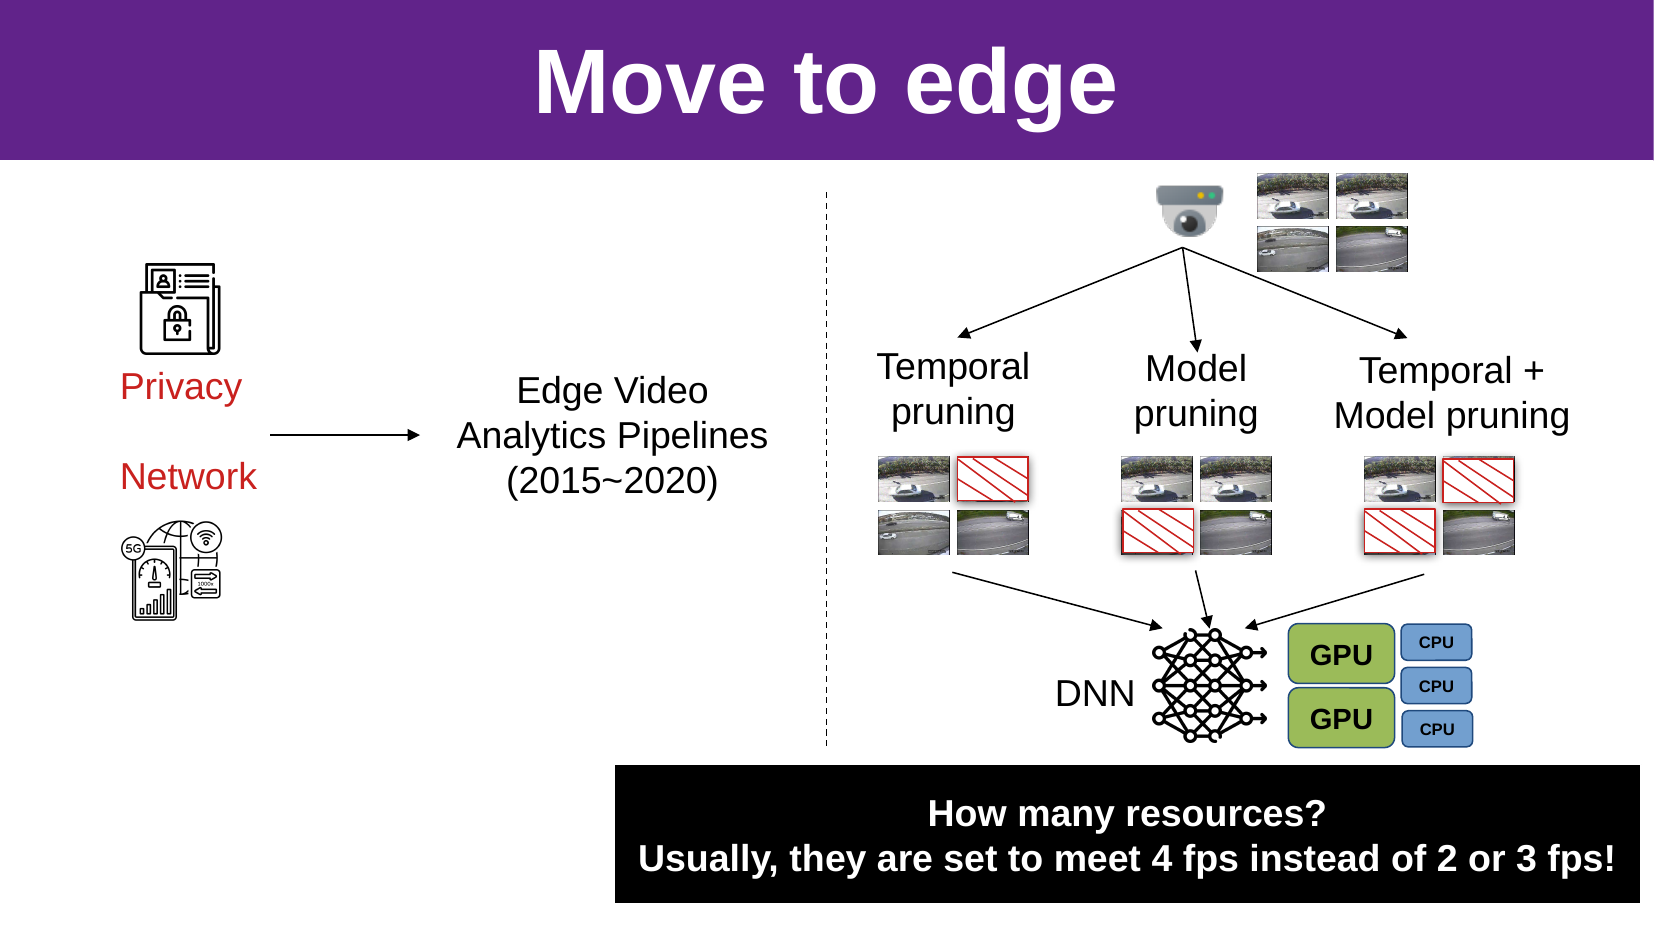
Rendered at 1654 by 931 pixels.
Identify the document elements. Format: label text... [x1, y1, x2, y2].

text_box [957, 247, 1178, 338]
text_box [1363, 456, 1515, 556]
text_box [1122, 508, 1194, 555]
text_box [1442, 458, 1514, 505]
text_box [1120, 456, 1272, 556]
picture [1152, 628, 1267, 743]
picture [134, 263, 226, 355]
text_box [877, 456, 1029, 556]
text_box Temporal + Model pruning [1301, 338, 1602, 478]
text_box [0, 0, 1654, 161]
text_box DNN [977, 661, 1147, 723]
text_box Privacy Network [104, 355, 341, 495]
text_box Edge Video Analytics Pipelines (2015~2020) [432, 359, 793, 540]
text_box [1244, 574, 1425, 629]
text_box Move to edge [82, 0, 1571, 155]
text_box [1195, 570, 1210, 629]
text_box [1288, 623, 1473, 748]
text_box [1182, 247, 1198, 353]
text_box Model pruning [1078, 346, 1301, 435]
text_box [1257, 173, 1408, 272]
text_box Temporal pruning [835, 334, 1072, 433]
picture [114, 513, 229, 629]
text_box How many resources? Usually, they are set to meet 4 fps instead of 2 or 3 fps! [613, 764, 1642, 904]
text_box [957, 456, 1029, 503]
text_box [1364, 508, 1436, 555]
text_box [1199, 247, 1408, 339]
picture [1152, 172, 1228, 247]
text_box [952, 572, 1164, 629]
